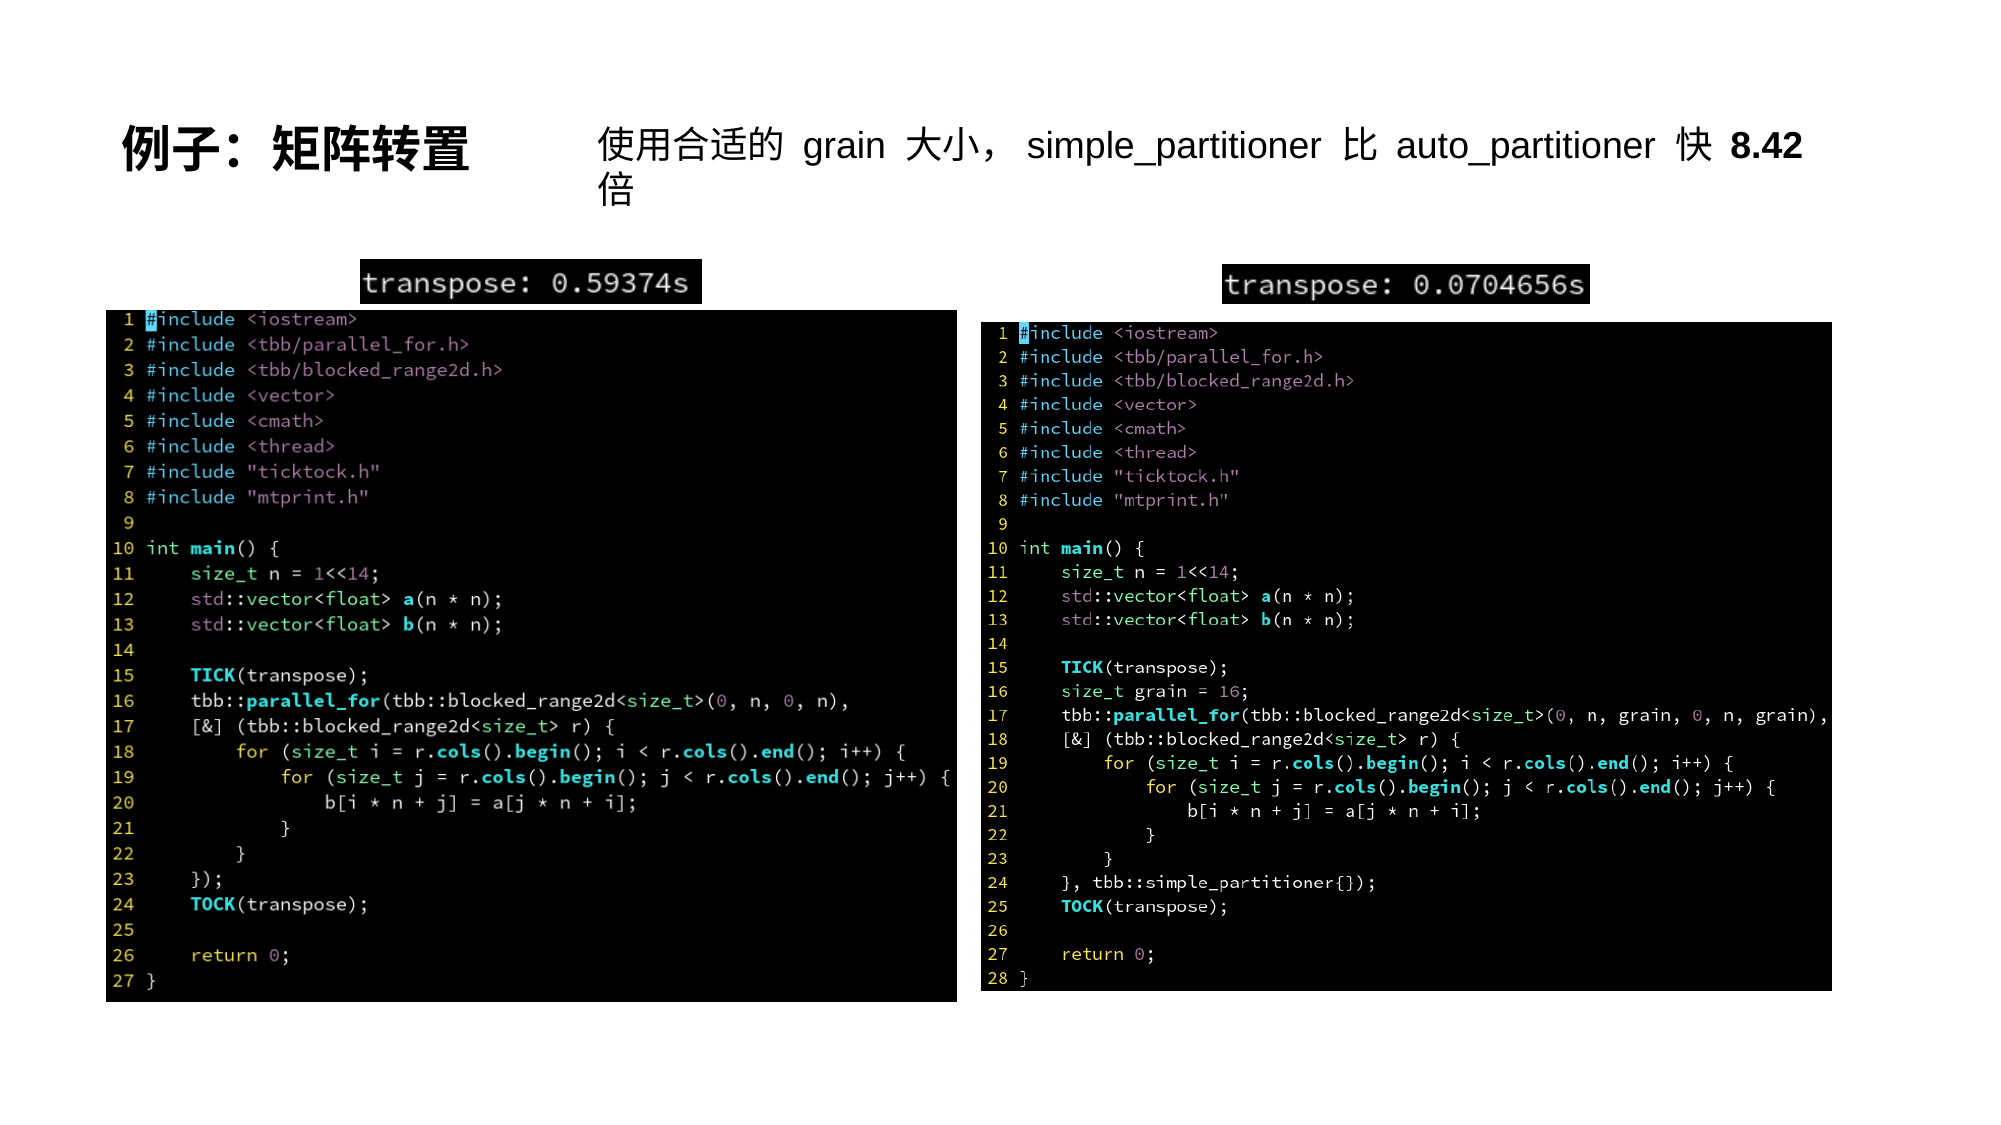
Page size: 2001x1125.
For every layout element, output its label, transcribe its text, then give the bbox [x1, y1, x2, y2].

picture [1222, 264, 1590, 304]
text_box 使用合适的 grain 大小，simple_partitioner 比 auto_partitioner 快 8.42 倍 [583, 113, 1854, 219]
title 例子：矩阵转置 [106, 42, 1832, 260]
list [981, 322, 1832, 991]
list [106, 311, 957, 1002]
picture [360, 259, 702, 304]
